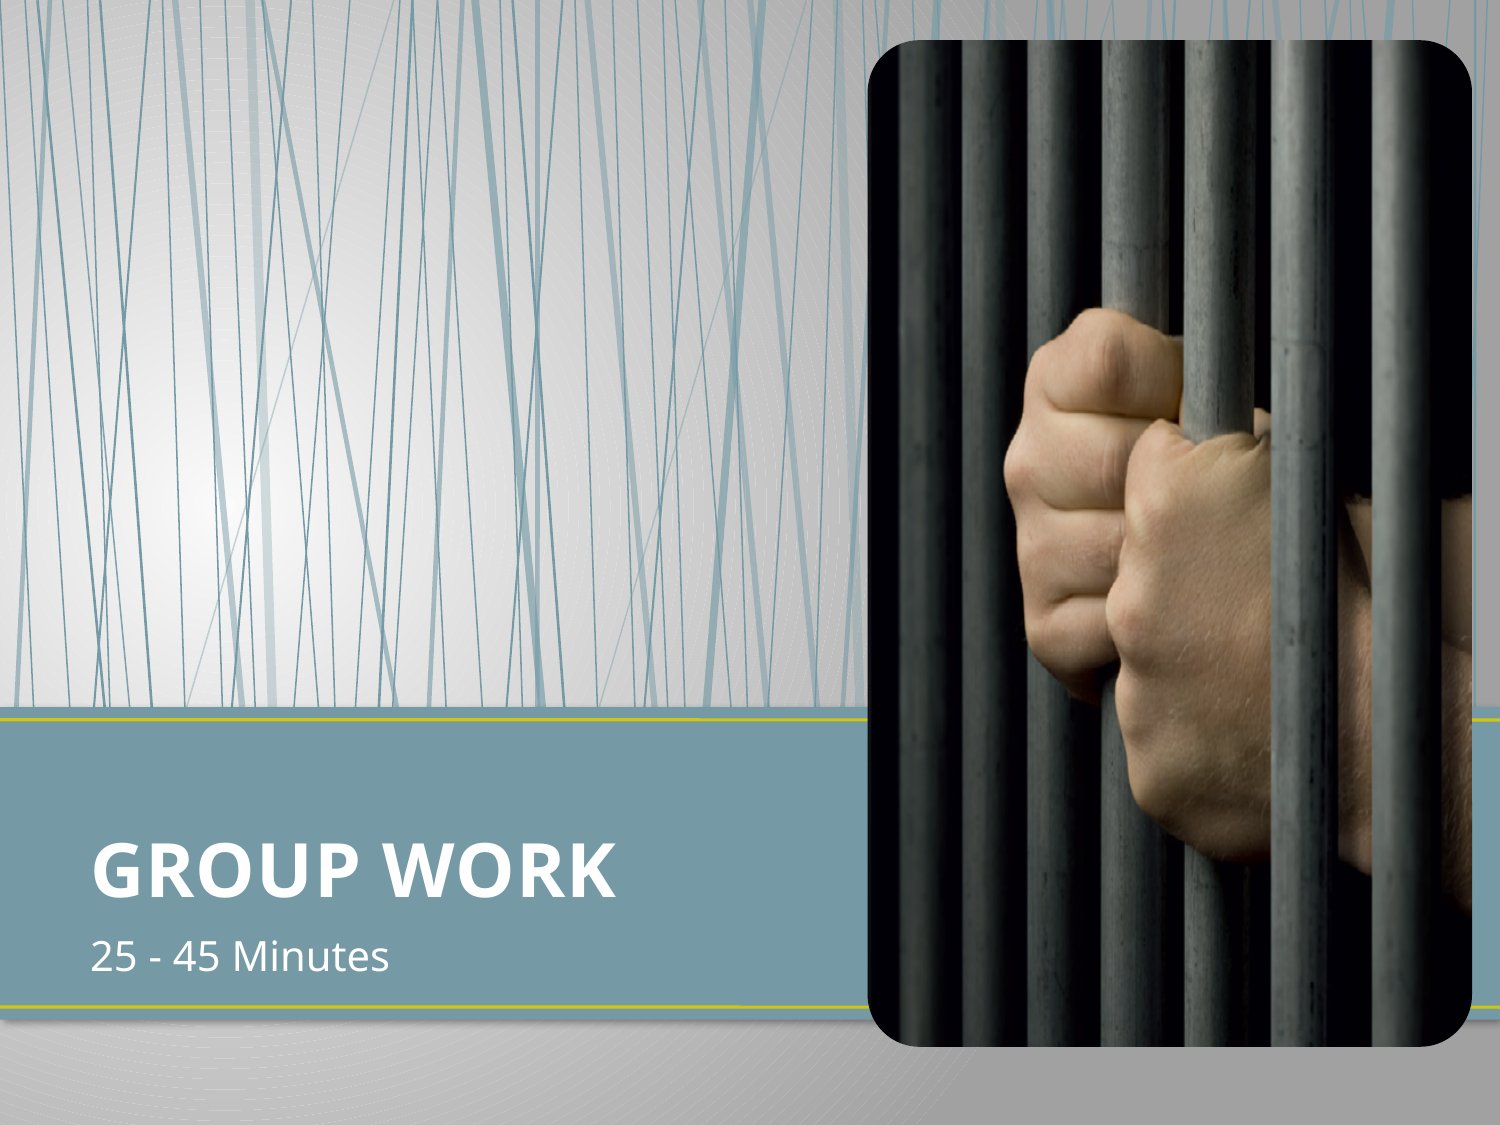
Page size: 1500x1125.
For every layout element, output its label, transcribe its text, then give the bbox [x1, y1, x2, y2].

title GROUP WORK [75, 732, 860, 920]
picture [867, 39, 1473, 1048]
list 25 - 45 Minutes [75, 922, 860, 991]
